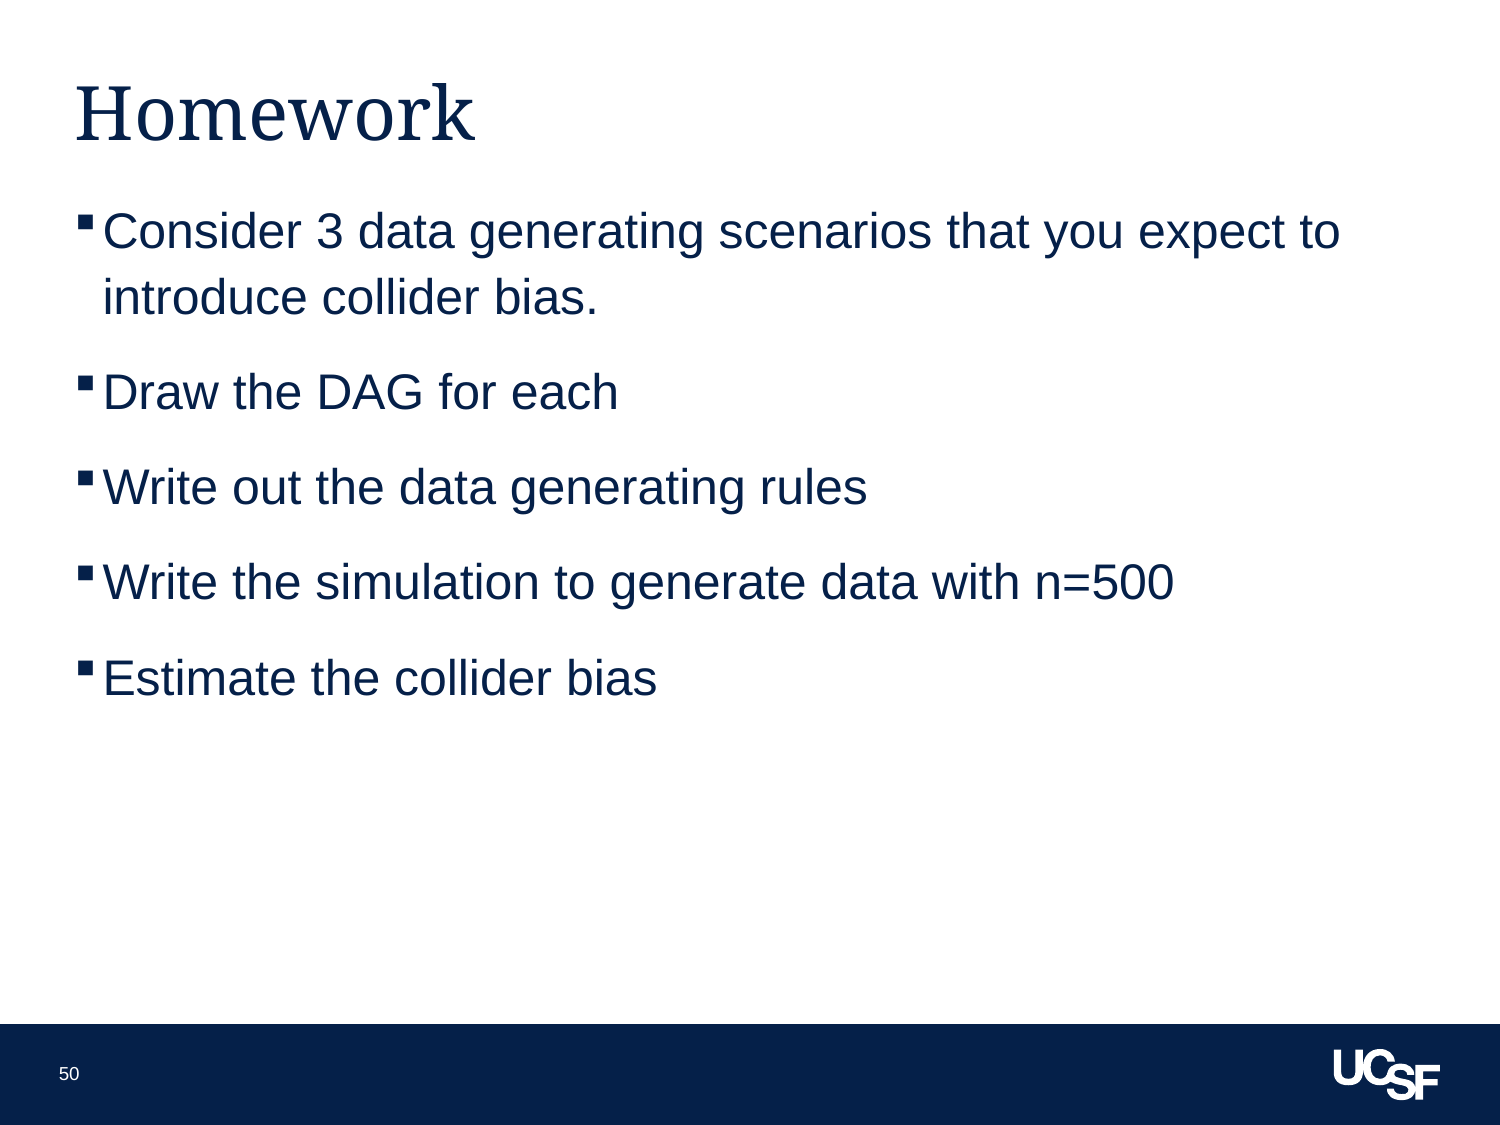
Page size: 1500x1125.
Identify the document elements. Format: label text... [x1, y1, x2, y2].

list Consider 3 data generating scenarios that you expect to introduce collider bias. Draw the DAG for each Write out the data generating rules Write the simulation to generate data with n=500 Estimate the collider bias [59, 184, 1441, 990]
slide_number 50 [58, 1058, 100, 1085]
title Homework [59, 71, 1441, 167]
